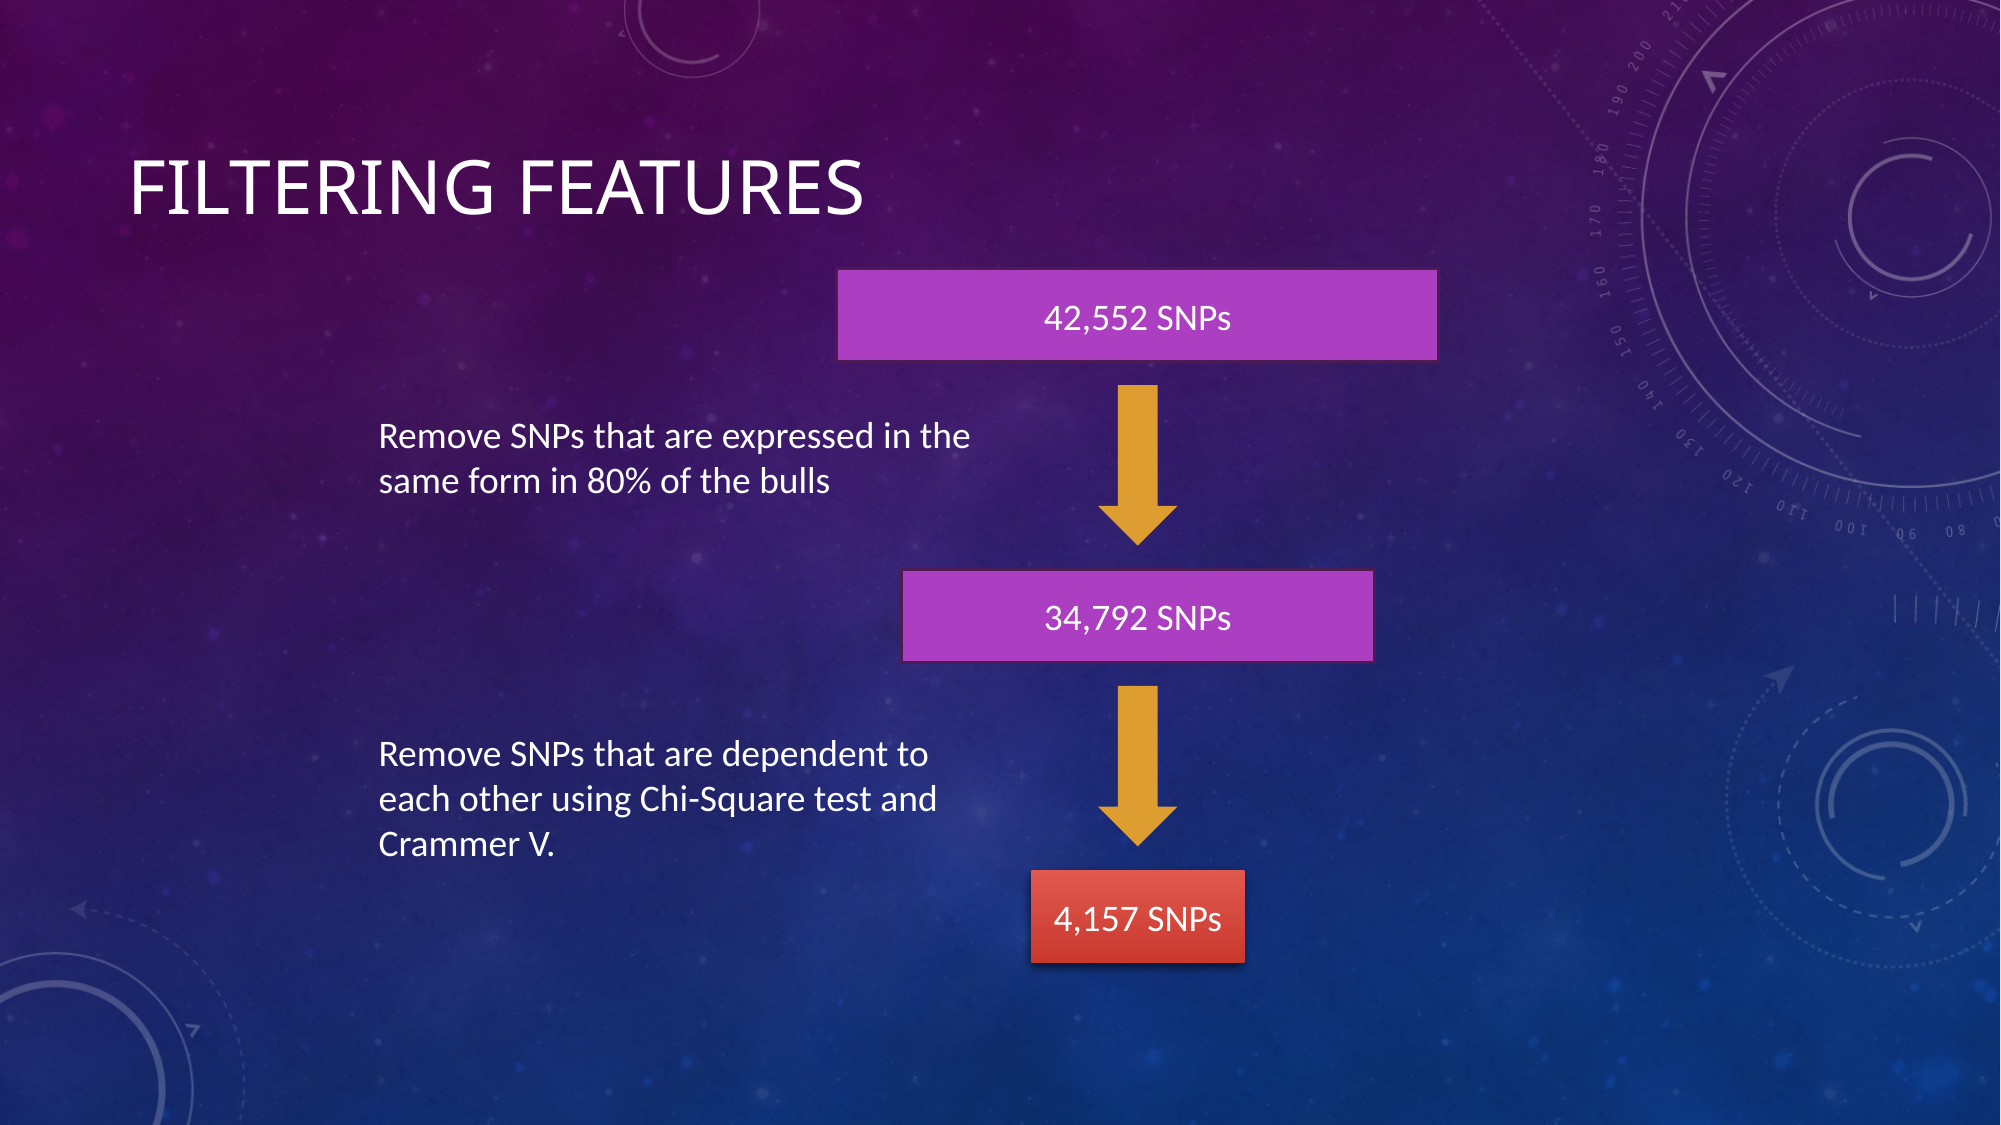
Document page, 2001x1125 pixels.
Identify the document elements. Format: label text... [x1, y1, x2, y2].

text_box [1096, 383, 1179, 547]
text_box Remove SNPs that are dependent to each other using Chi-Square test and Crammer V. [363, 721, 994, 872]
text_box [1096, 684, 1179, 848]
text_box 34,792 SNPs [899, 568, 1376, 664]
text_box 42,552 SNPs [835, 267, 1440, 363]
text_box Remove SNPs that are expressed in the same form in 80% of the bulls [363, 403, 994, 509]
title Filtering features [112, 99, 1775, 269]
picture [0, 0, 2001, 1125]
text_box 4,157 SNPs [1031, 870, 1245, 963]
